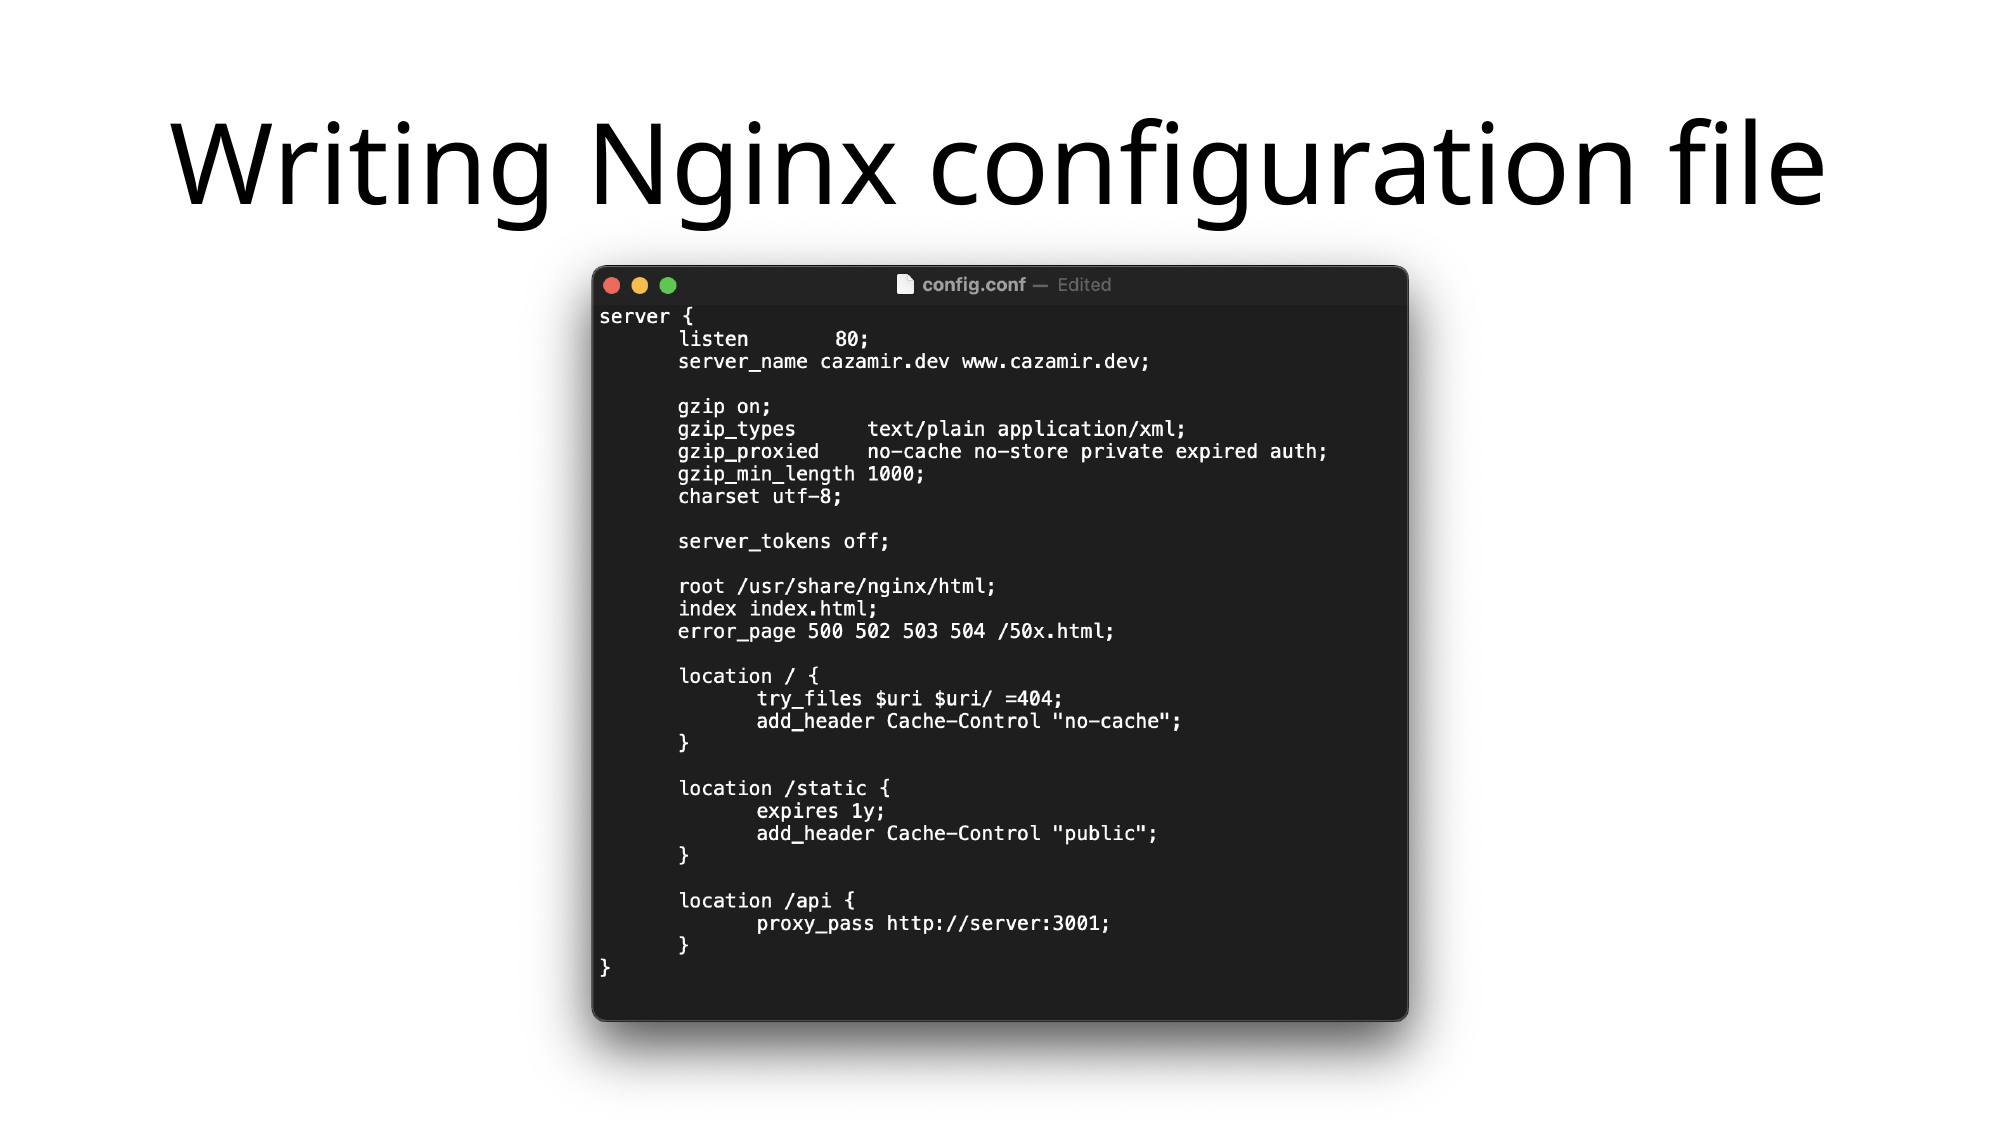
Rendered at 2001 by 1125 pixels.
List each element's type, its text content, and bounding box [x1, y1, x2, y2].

picture [513, 212, 1487, 1125]
title Writing Nginx configuration file [137, 59, 1863, 278]
